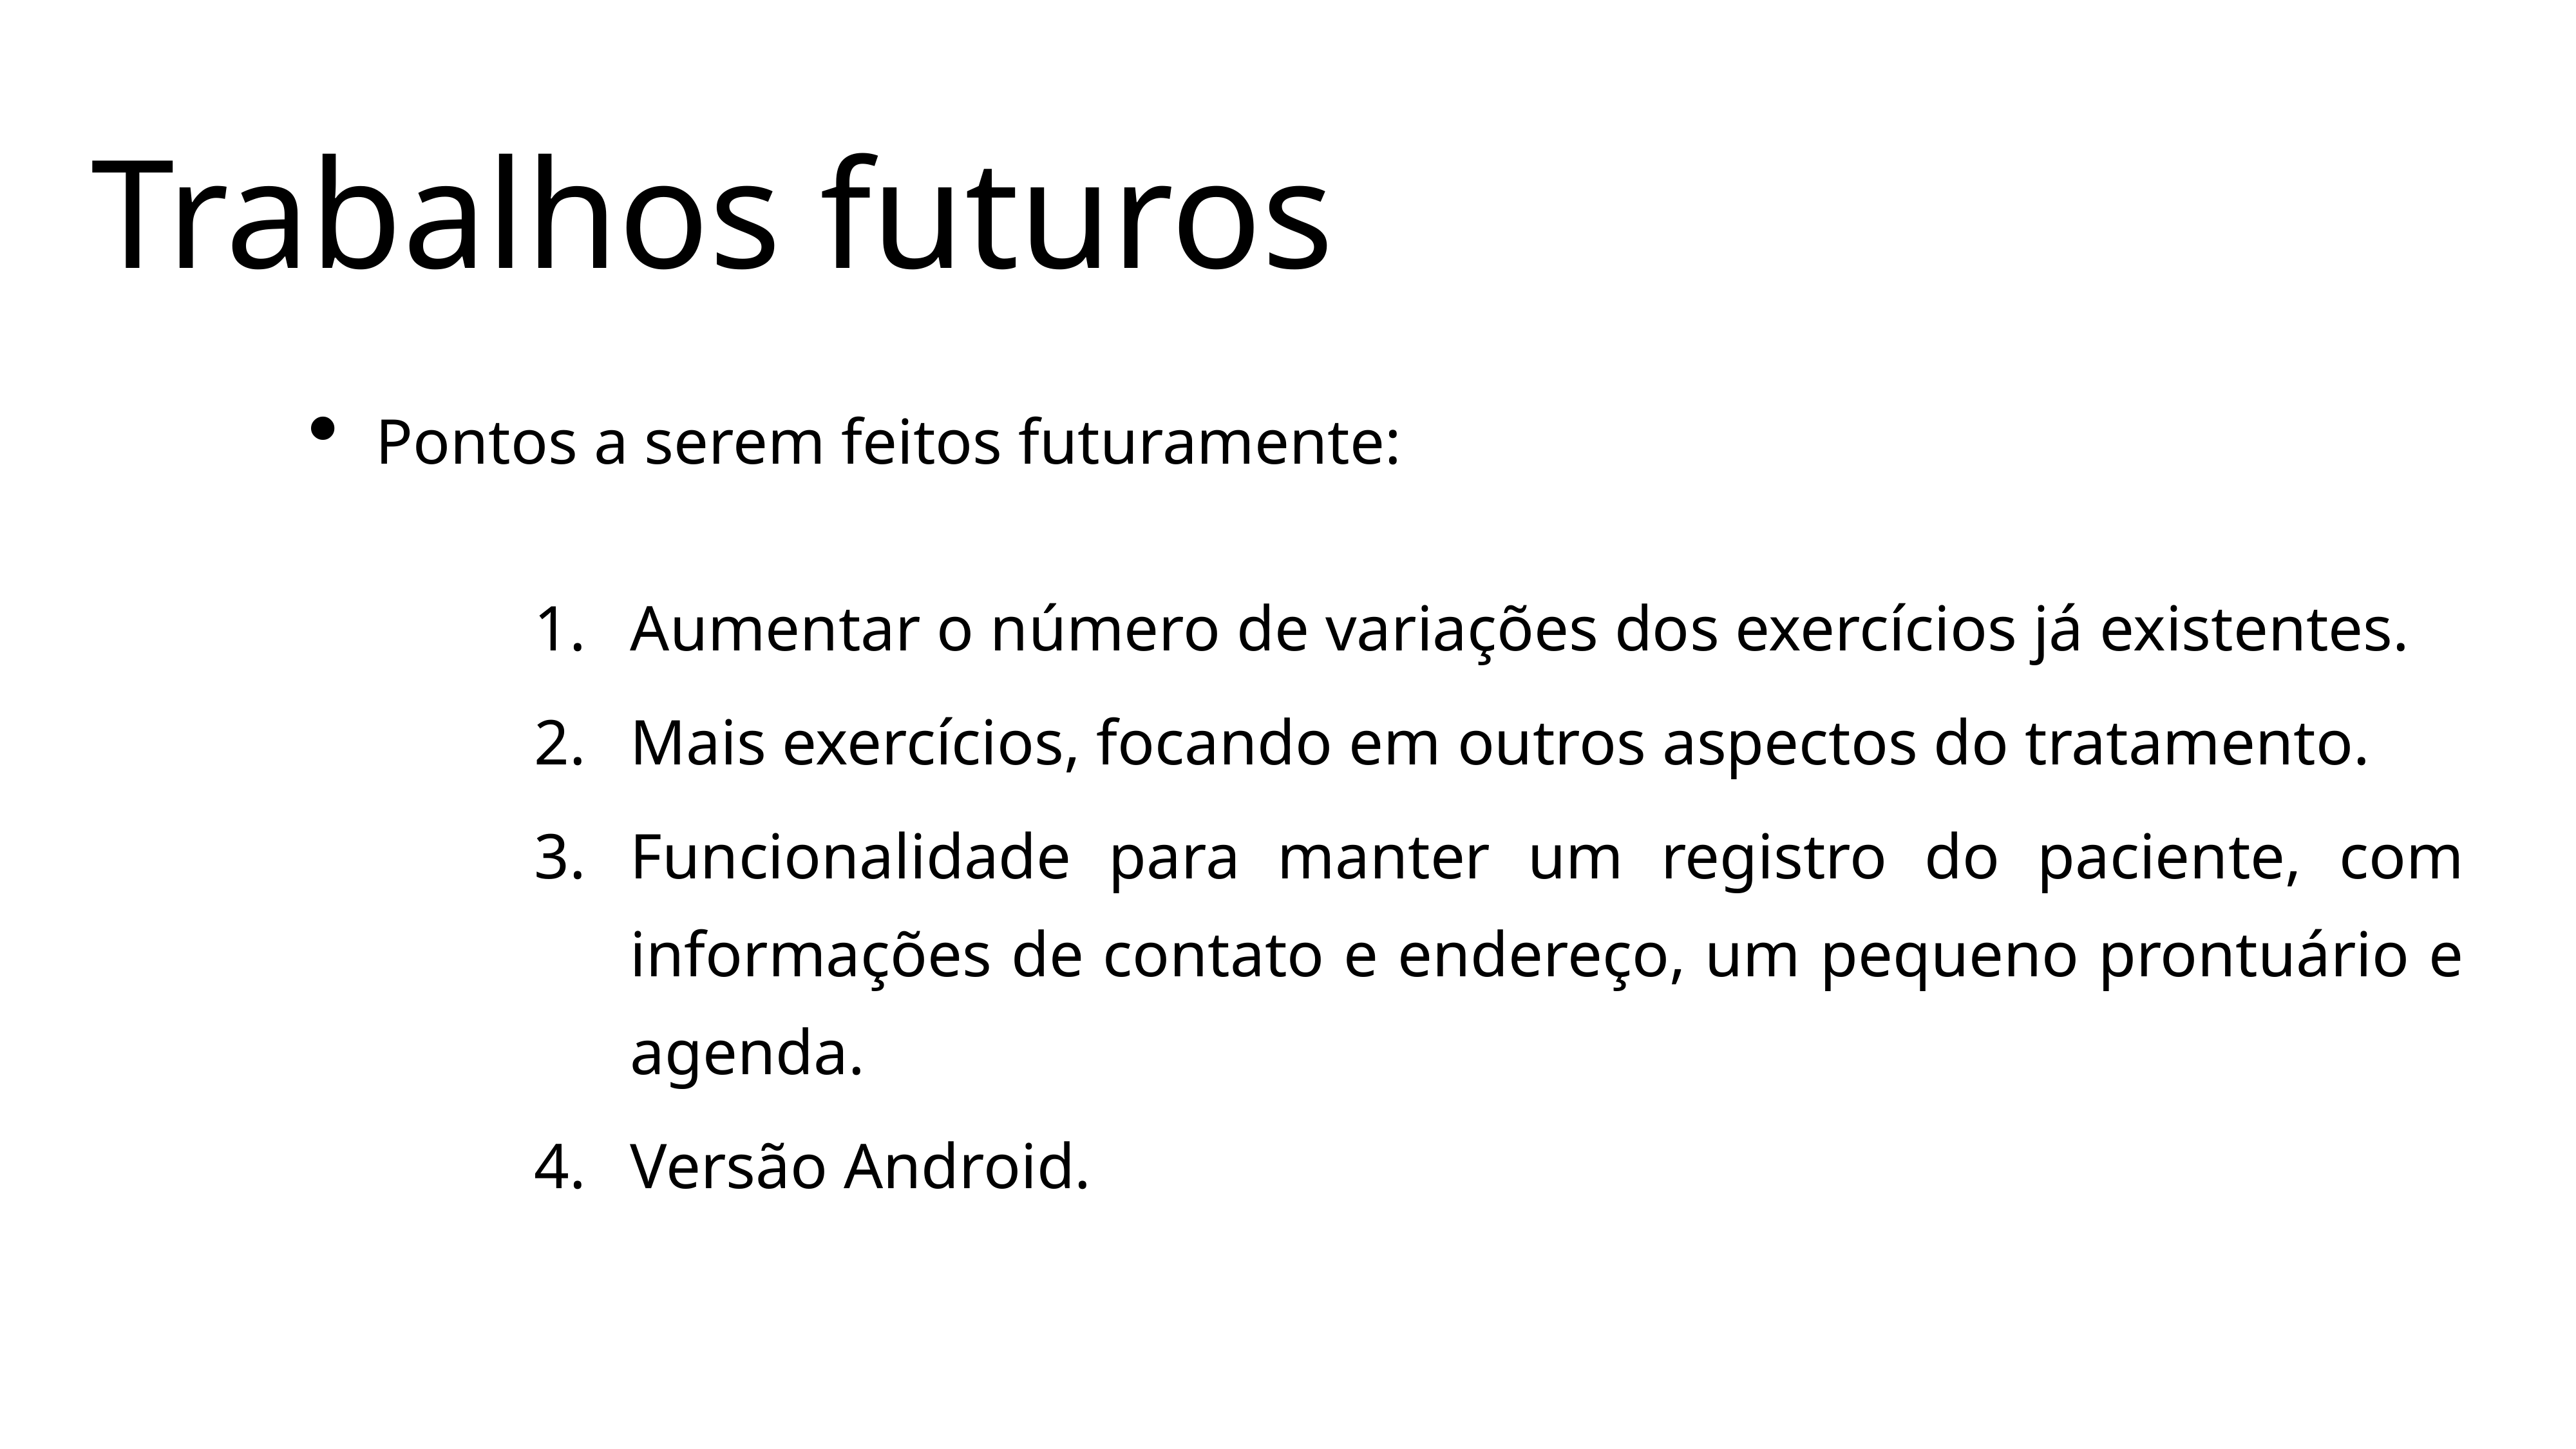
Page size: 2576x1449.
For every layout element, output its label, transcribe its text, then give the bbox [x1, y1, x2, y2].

text_box Pontos a serem feitos futuramente: [301, 370, 2470, 484]
text_box Trabalhos futuros [83, 110, 1342, 307]
text_box Aumentar o número de variações dos exercícios já existentes. Mais exercícios, focando em outros aspectos do tratamento. Funcionalidade para manter um registro do paciente, com informações de contato e endereço, um pequeno prontuário e agenda. Versão Android. [526, 557, 2472, 1209]
